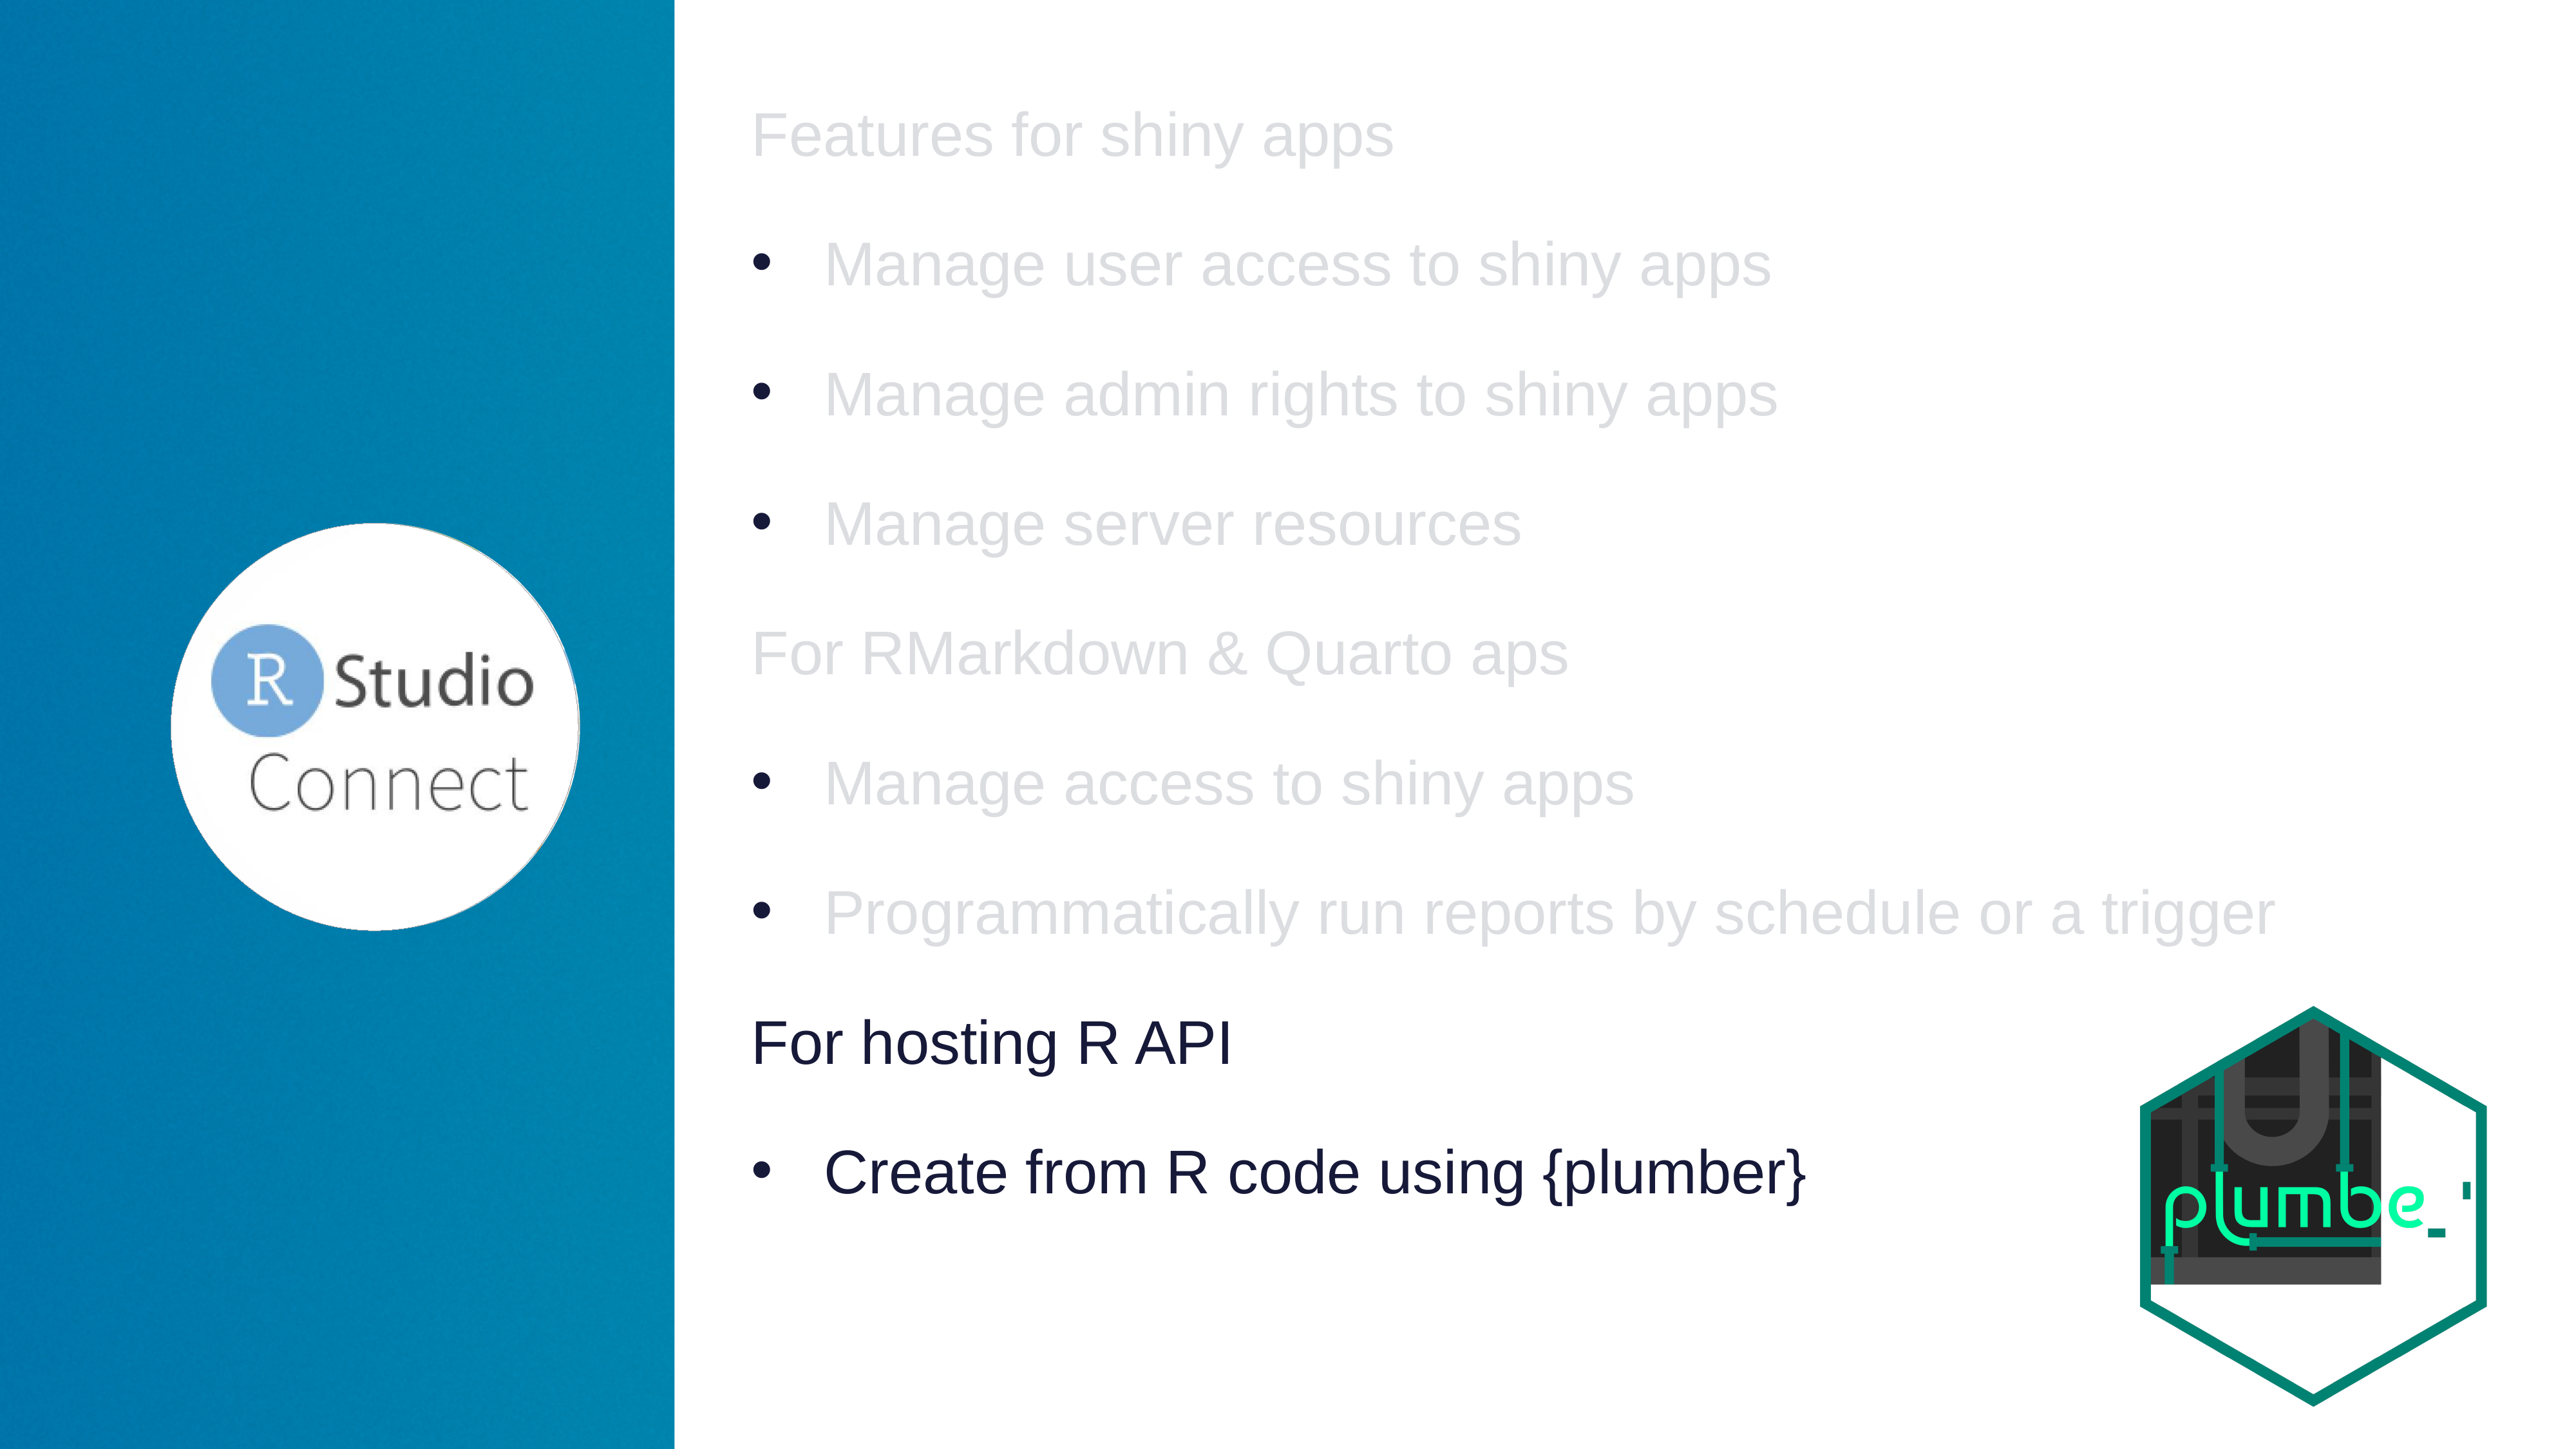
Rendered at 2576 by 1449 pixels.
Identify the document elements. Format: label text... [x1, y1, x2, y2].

picture [2139, 1005, 2488, 1407]
picture [171, 524, 580, 931]
list Features for shiny apps Manage user access to shiny apps Manage admin rights to shiny apps Manage server resources For RMarkdown & Quarto aps Manage access to shiny apps Programmatically run reports by schedule or a trigger For hosting R API Create from R code using {plumber} [744, 80, 2524, 1262]
